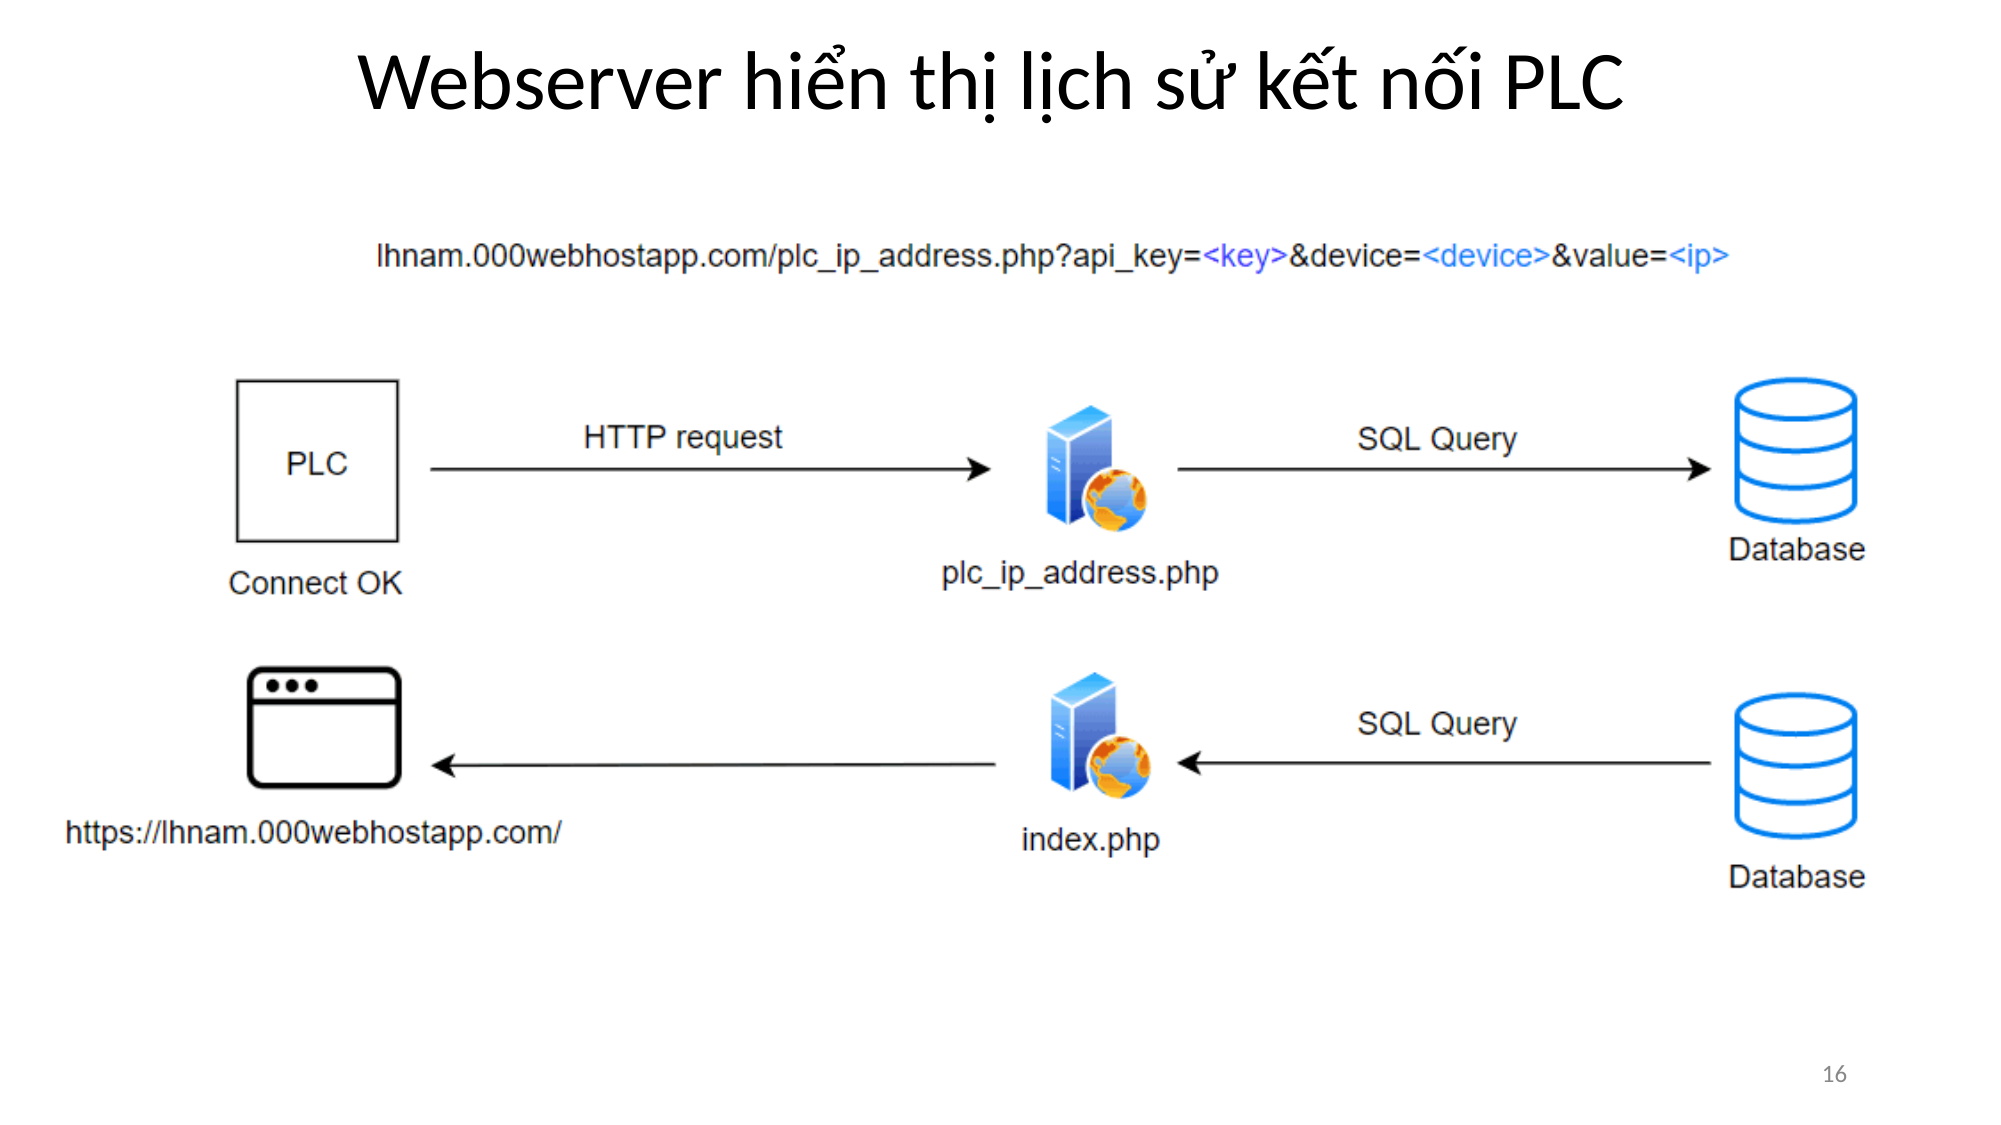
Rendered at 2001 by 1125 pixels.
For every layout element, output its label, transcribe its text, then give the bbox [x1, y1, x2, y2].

slide_number 16 [1412, 1042, 1863, 1103]
picture [48, 219, 1952, 906]
title Webserver hiển thị lịch sử kết nối PLC [342, 31, 1658, 133]
